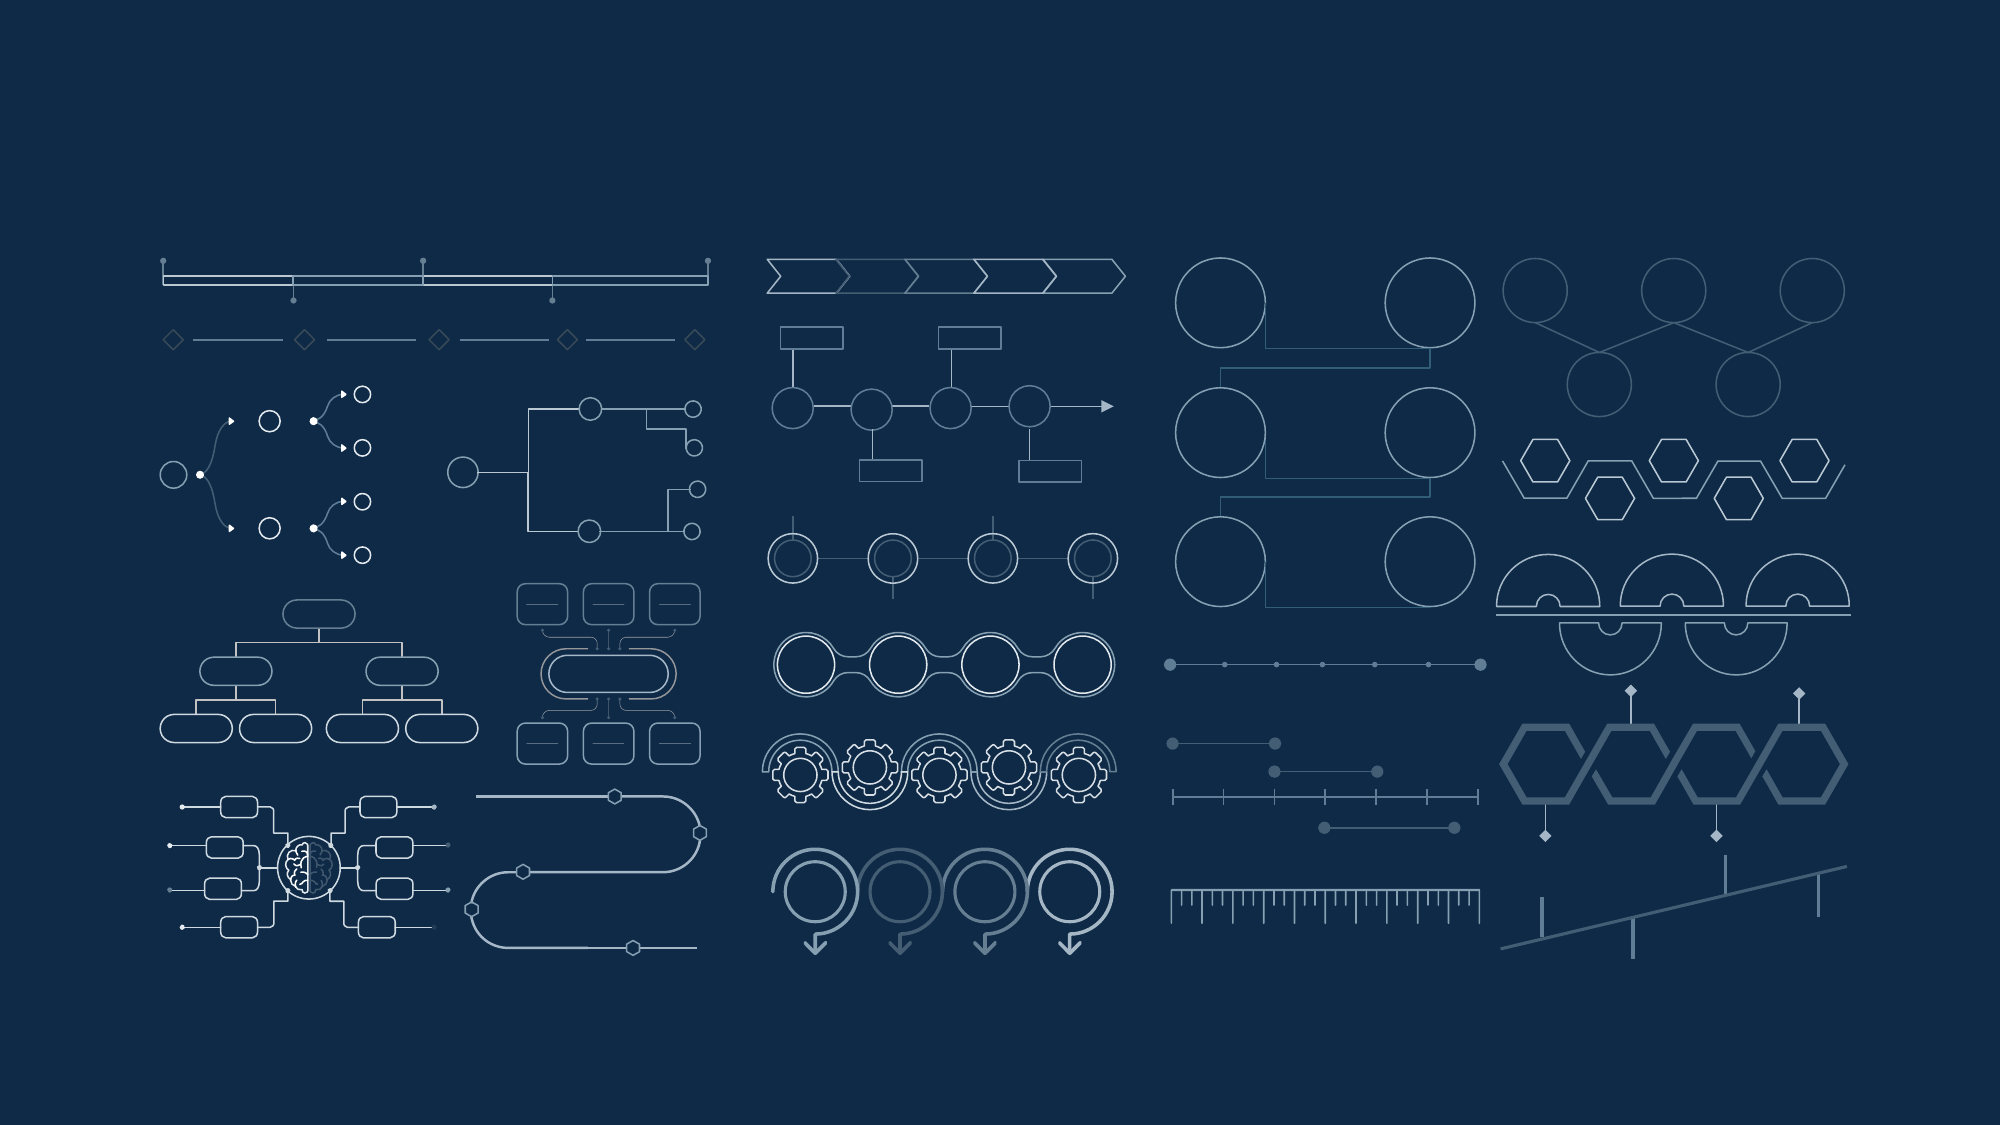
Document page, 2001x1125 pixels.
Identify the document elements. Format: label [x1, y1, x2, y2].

text_box [1500, 854, 1848, 959]
text_box [159, 599, 479, 743]
text_box [766, 259, 1126, 294]
text_box [464, 788, 707, 956]
text_box [770, 847, 1115, 956]
text_box [516, 583, 701, 765]
text_box [1172, 743, 1479, 828]
text_box [767, 515, 1118, 599]
text_box [159, 257, 712, 304]
text_box [159, 385, 371, 564]
text_box [1496, 553, 1852, 676]
text_box [1502, 258, 1845, 417]
text_box [162, 329, 706, 350]
text_box [1502, 439, 1846, 520]
text_box [771, 632, 1116, 698]
text_box [1175, 257, 1476, 607]
text_box [1307, 836, 1344, 1062]
text_box [771, 326, 1115, 483]
text_box [447, 397, 707, 543]
text_box [762, 733, 1117, 810]
text_box [1498, 690, 1849, 837]
text_box [1169, 661, 1481, 668]
text_box [166, 796, 451, 939]
